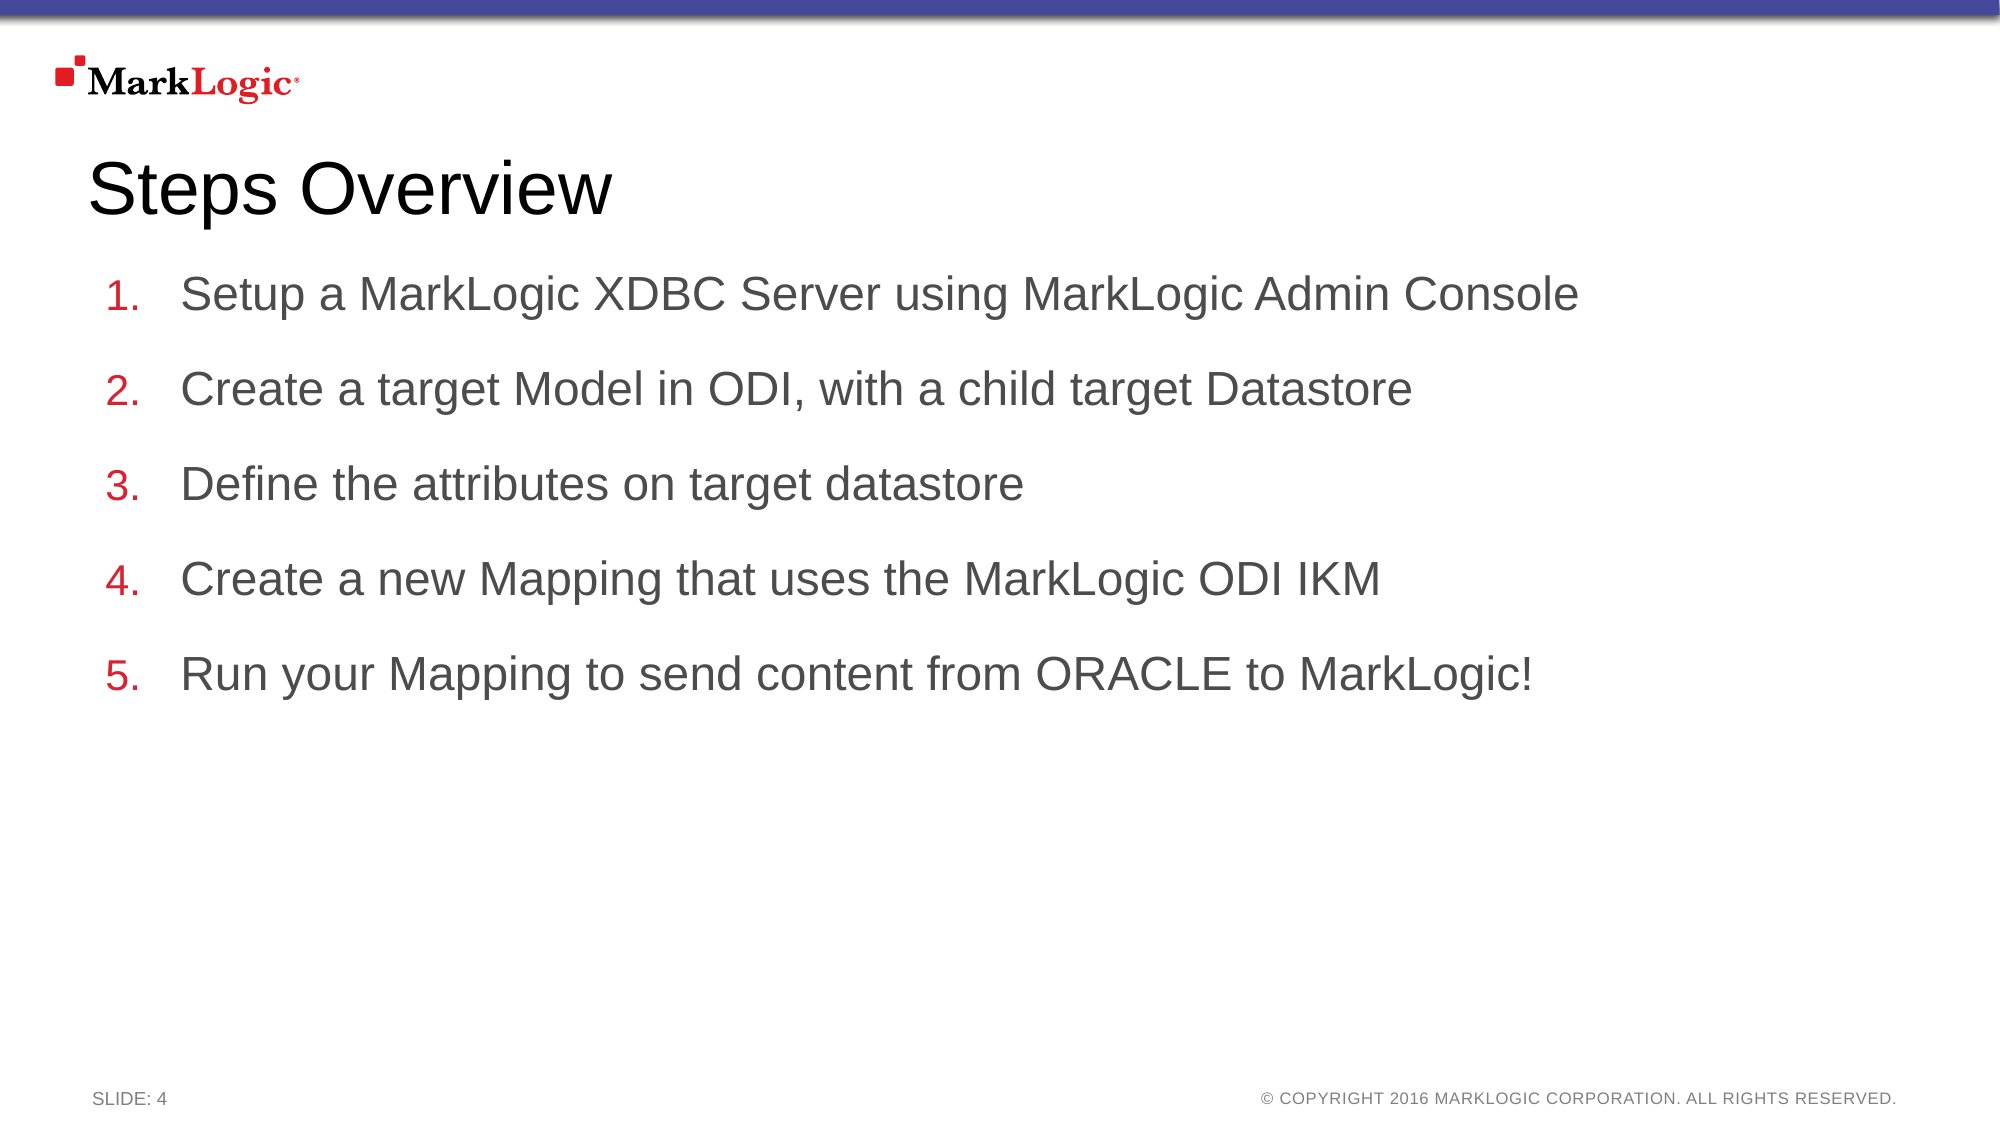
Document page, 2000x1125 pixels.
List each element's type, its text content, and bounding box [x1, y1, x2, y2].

list Setup a MarkLogic XDBC Server using MarkLogic Admin Console Create a target Model in ODI, with a child target Datastore Define the attributes on target datastore Create a new Mapping that uses the MarkLogic ODI IKM Run your Mapping to send content from ORACLE to MarkLogic! [87, 262, 1907, 923]
title Steps Overview [87, 145, 1907, 242]
